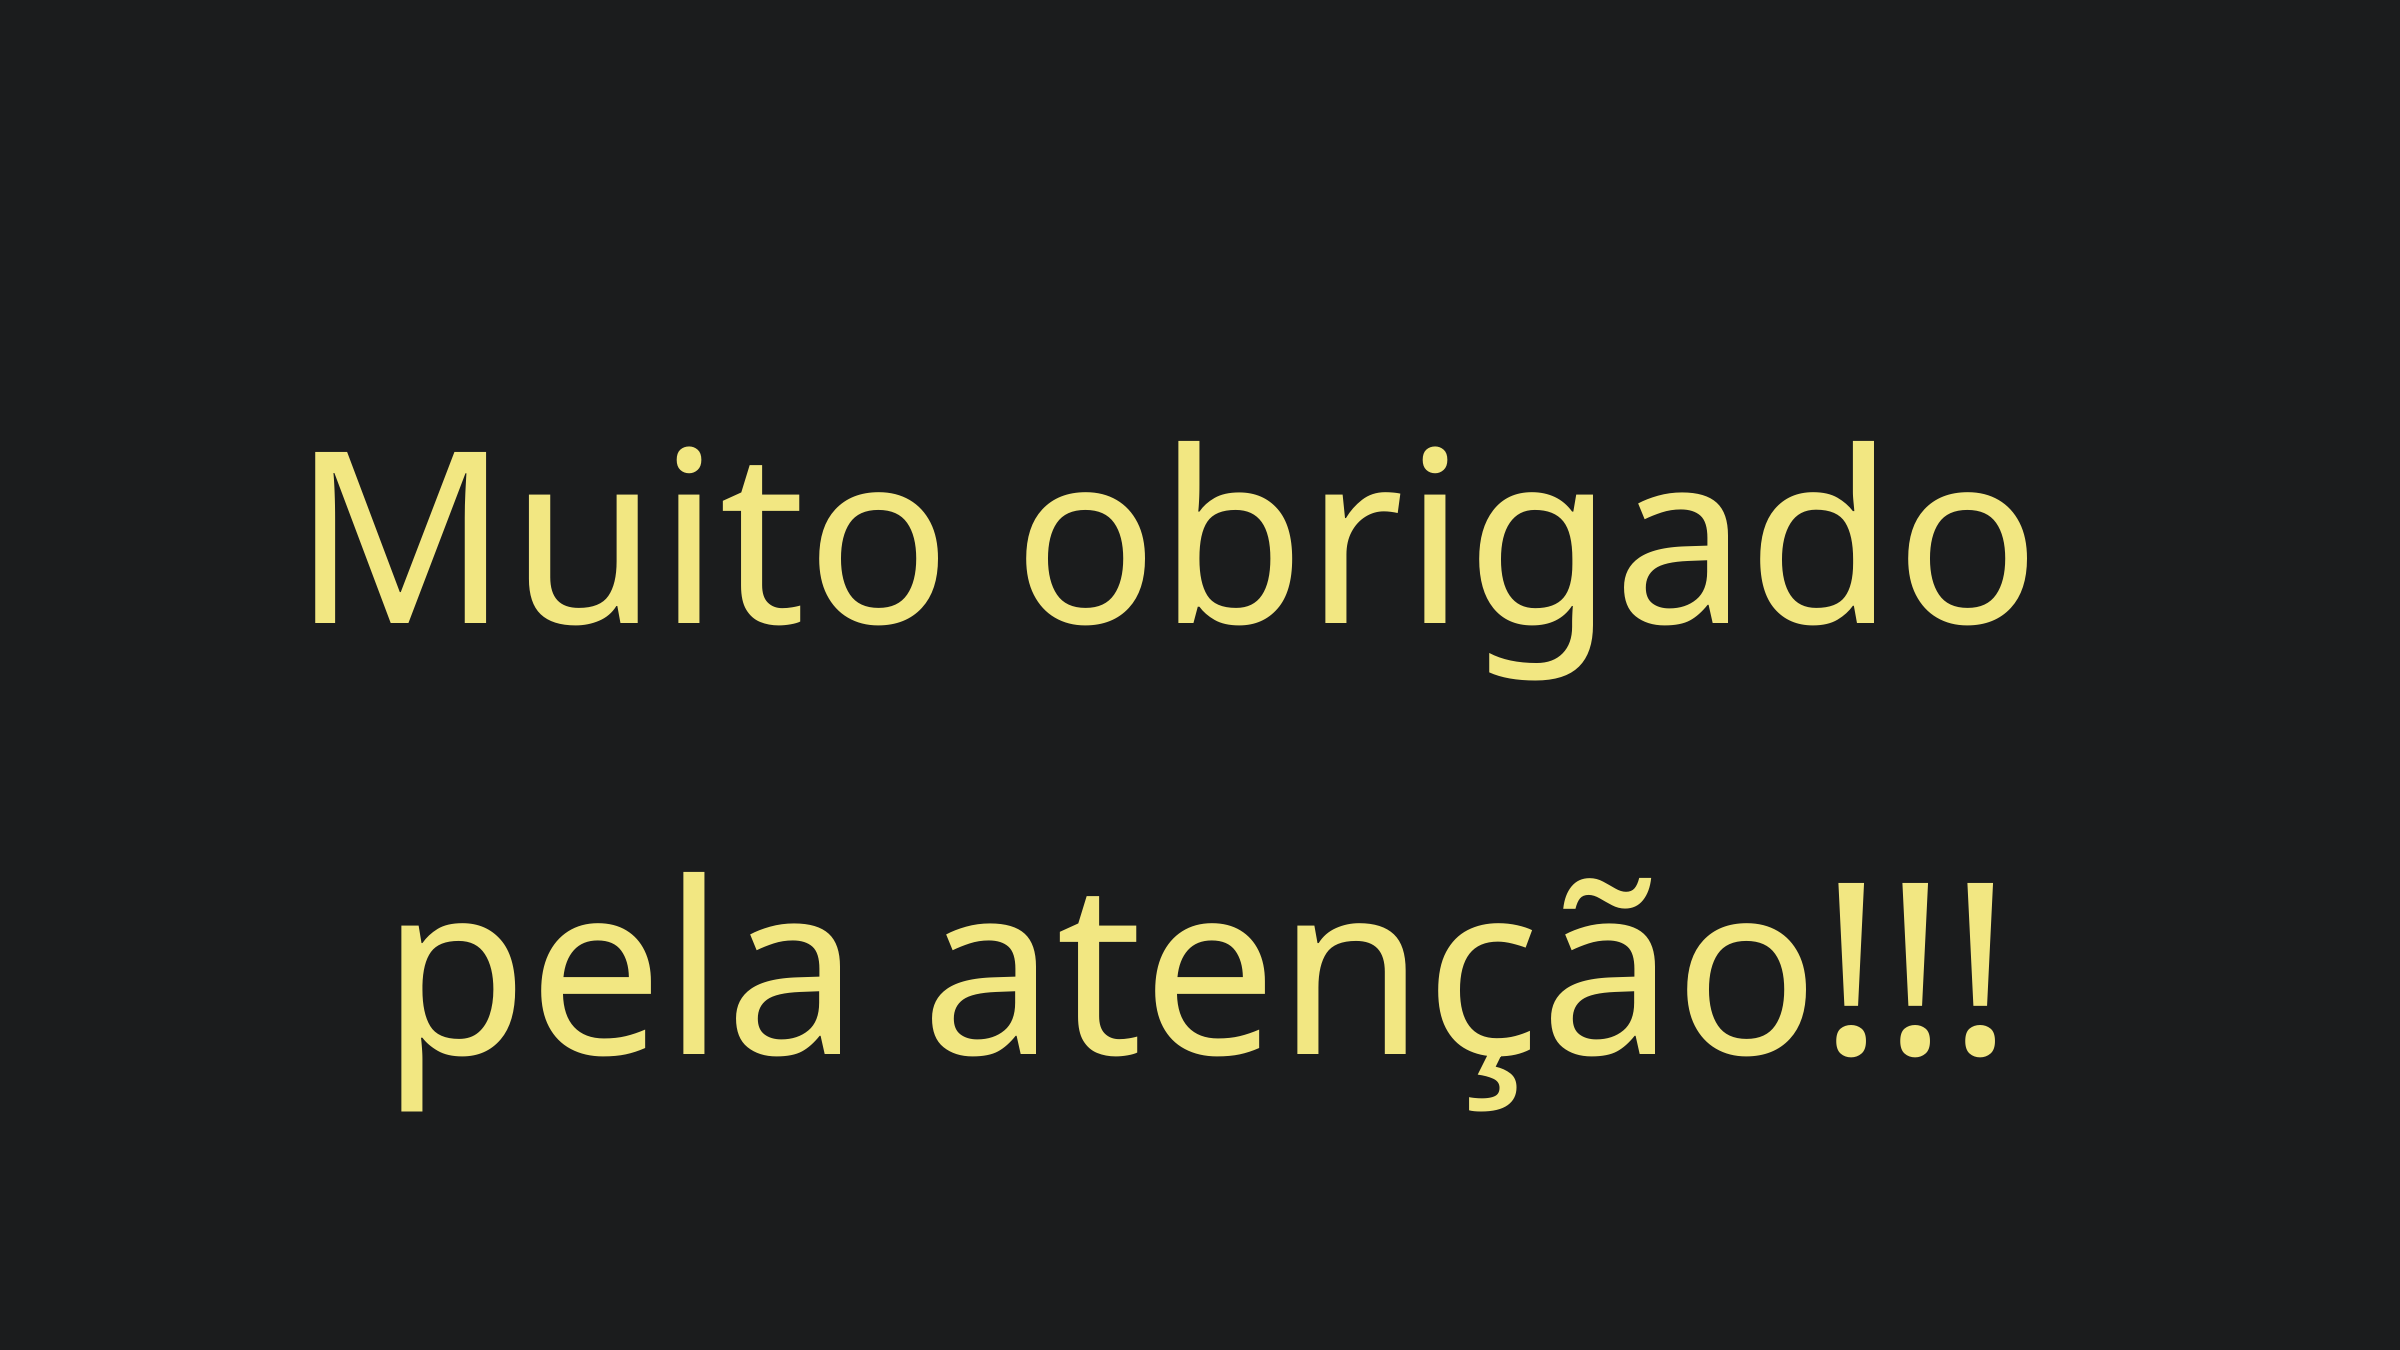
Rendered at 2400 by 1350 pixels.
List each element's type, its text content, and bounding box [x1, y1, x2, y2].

text_box Muito obrigado pela atenção!!! [141, 106, 2254, 1236]
